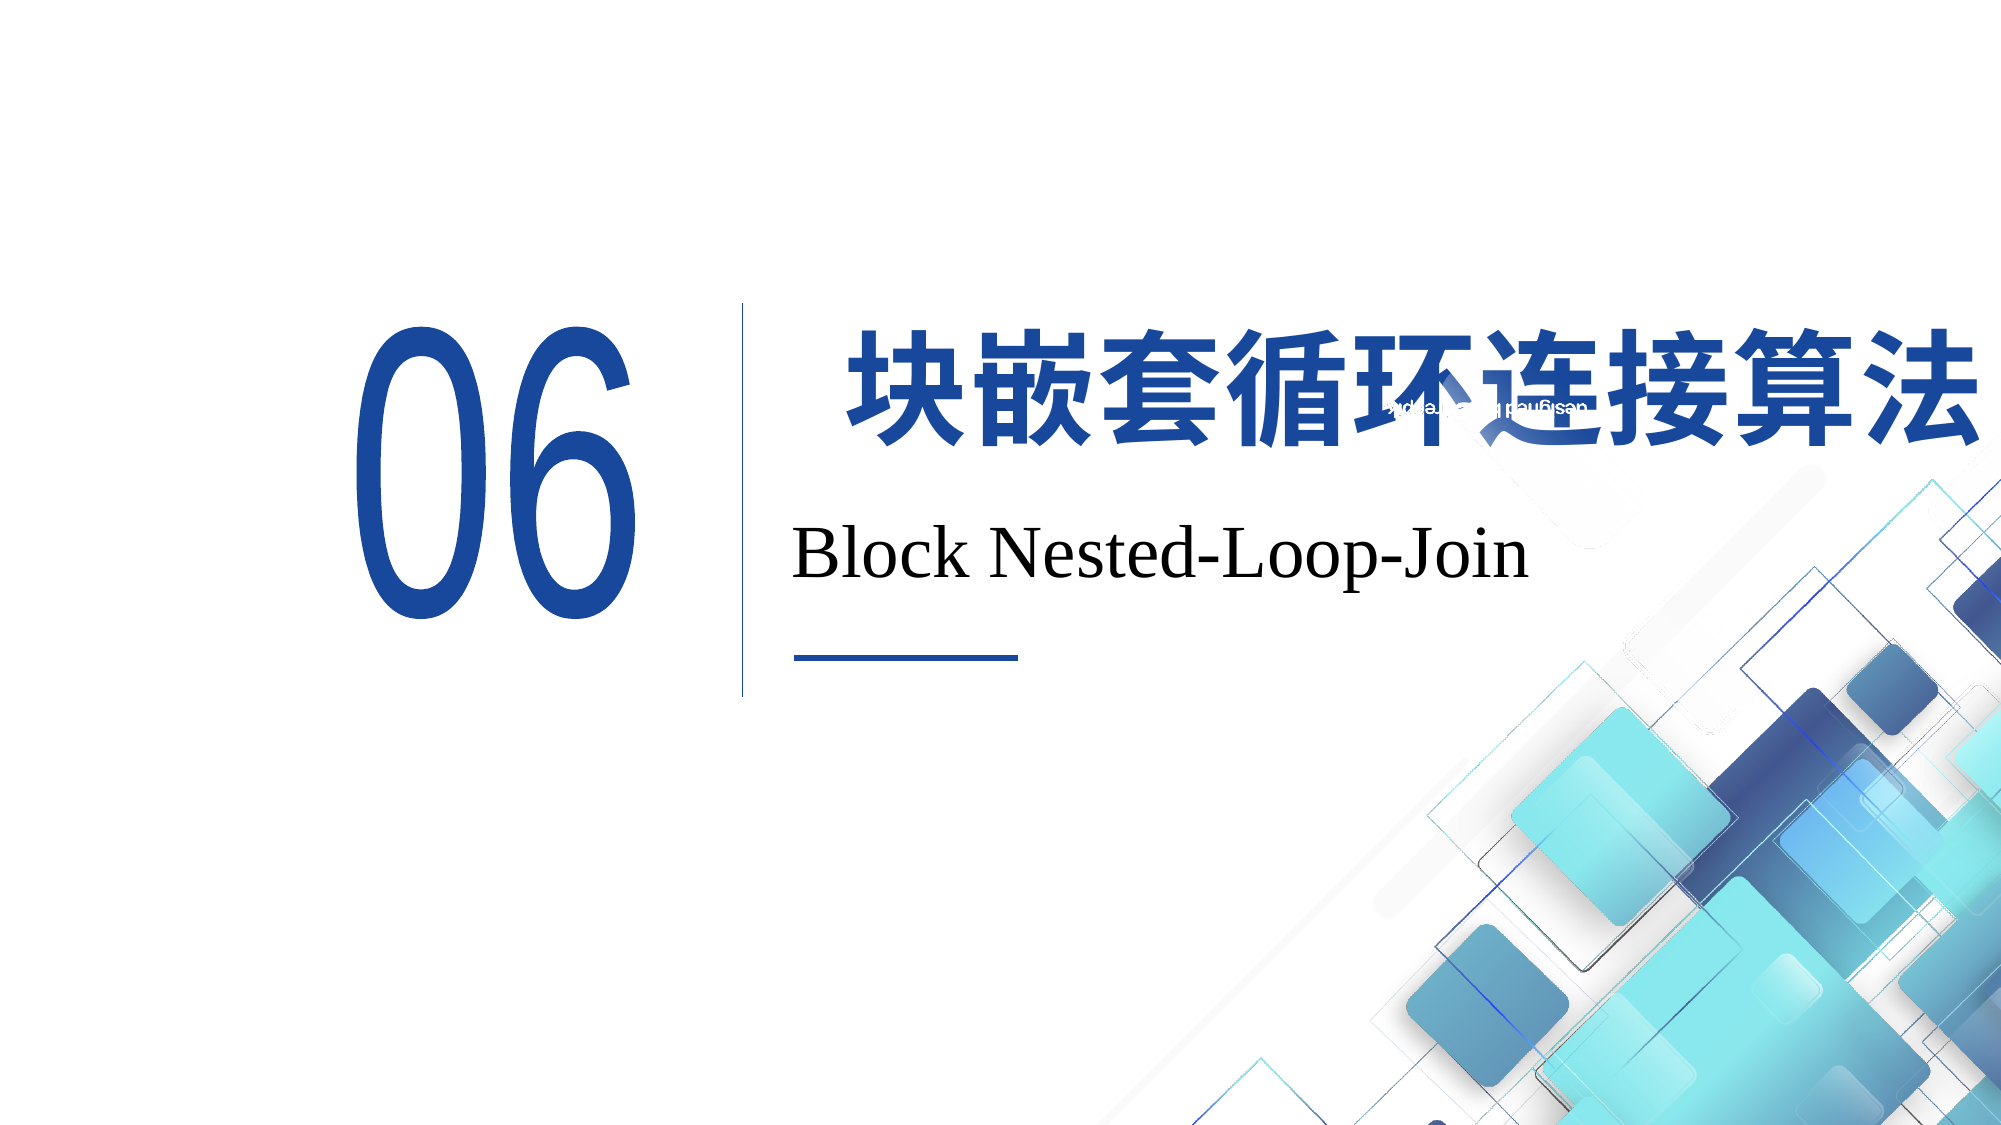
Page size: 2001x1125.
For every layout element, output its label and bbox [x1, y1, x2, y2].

picture [0, 0, 2001, 1125]
text_box [772, 302, 1142, 659]
